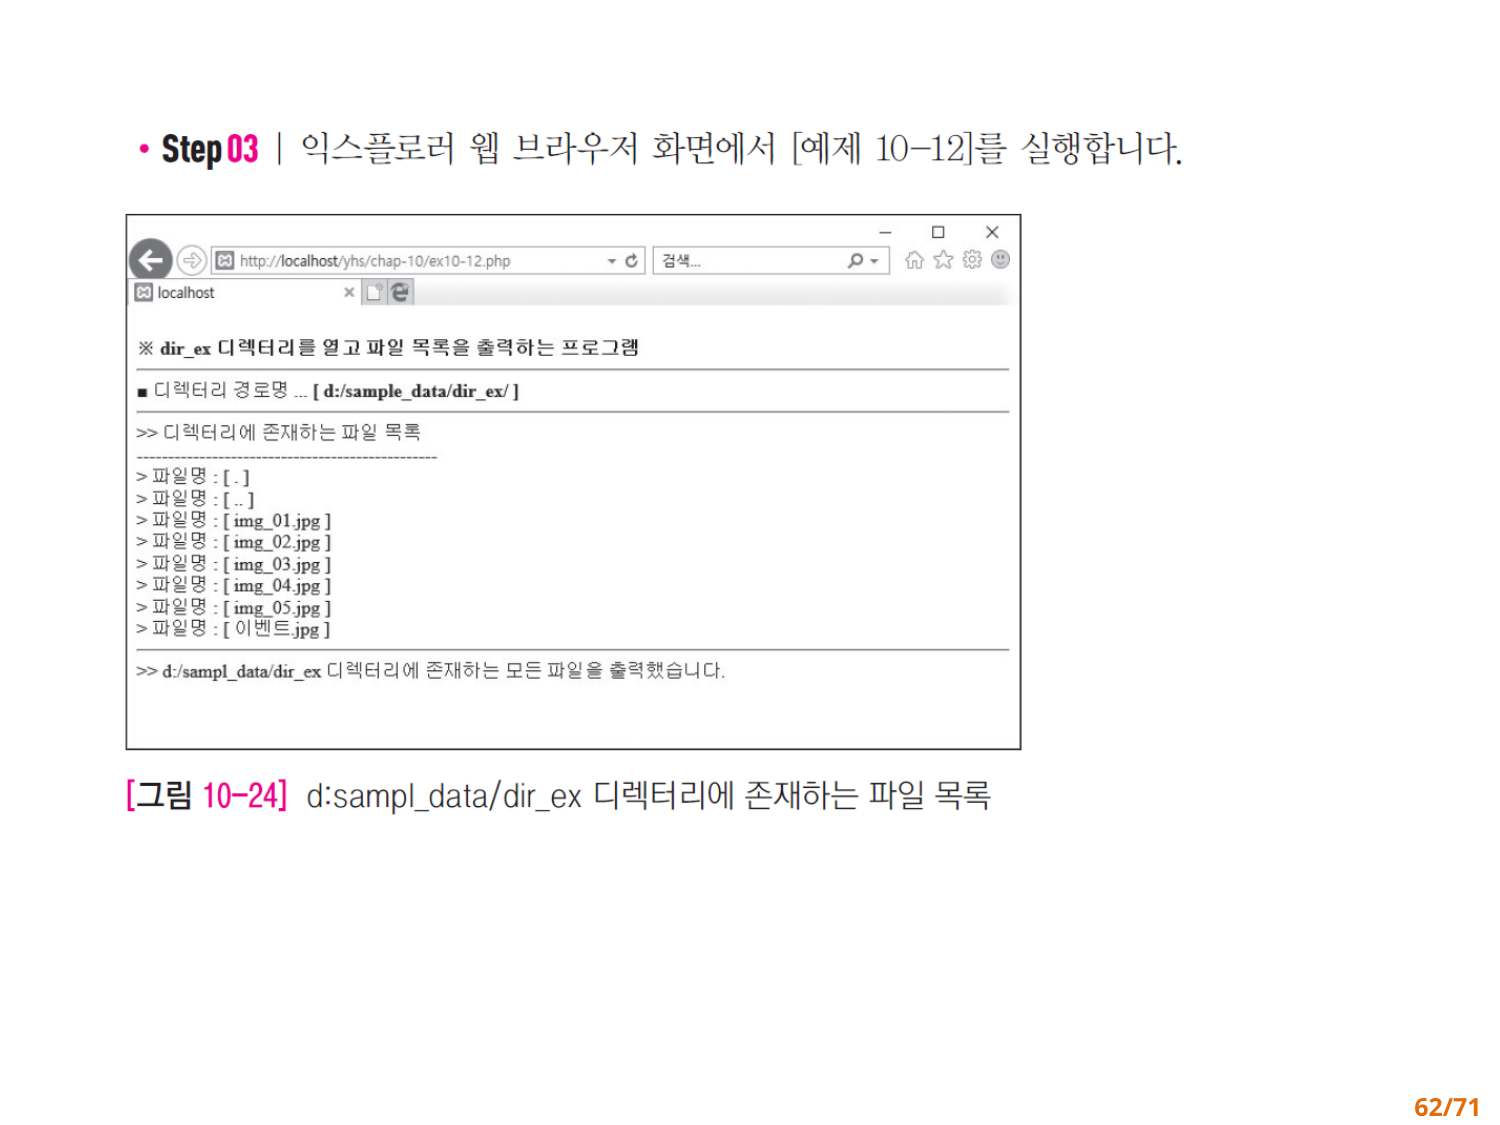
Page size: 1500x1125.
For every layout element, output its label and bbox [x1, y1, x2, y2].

picture [111, 113, 1200, 827]
